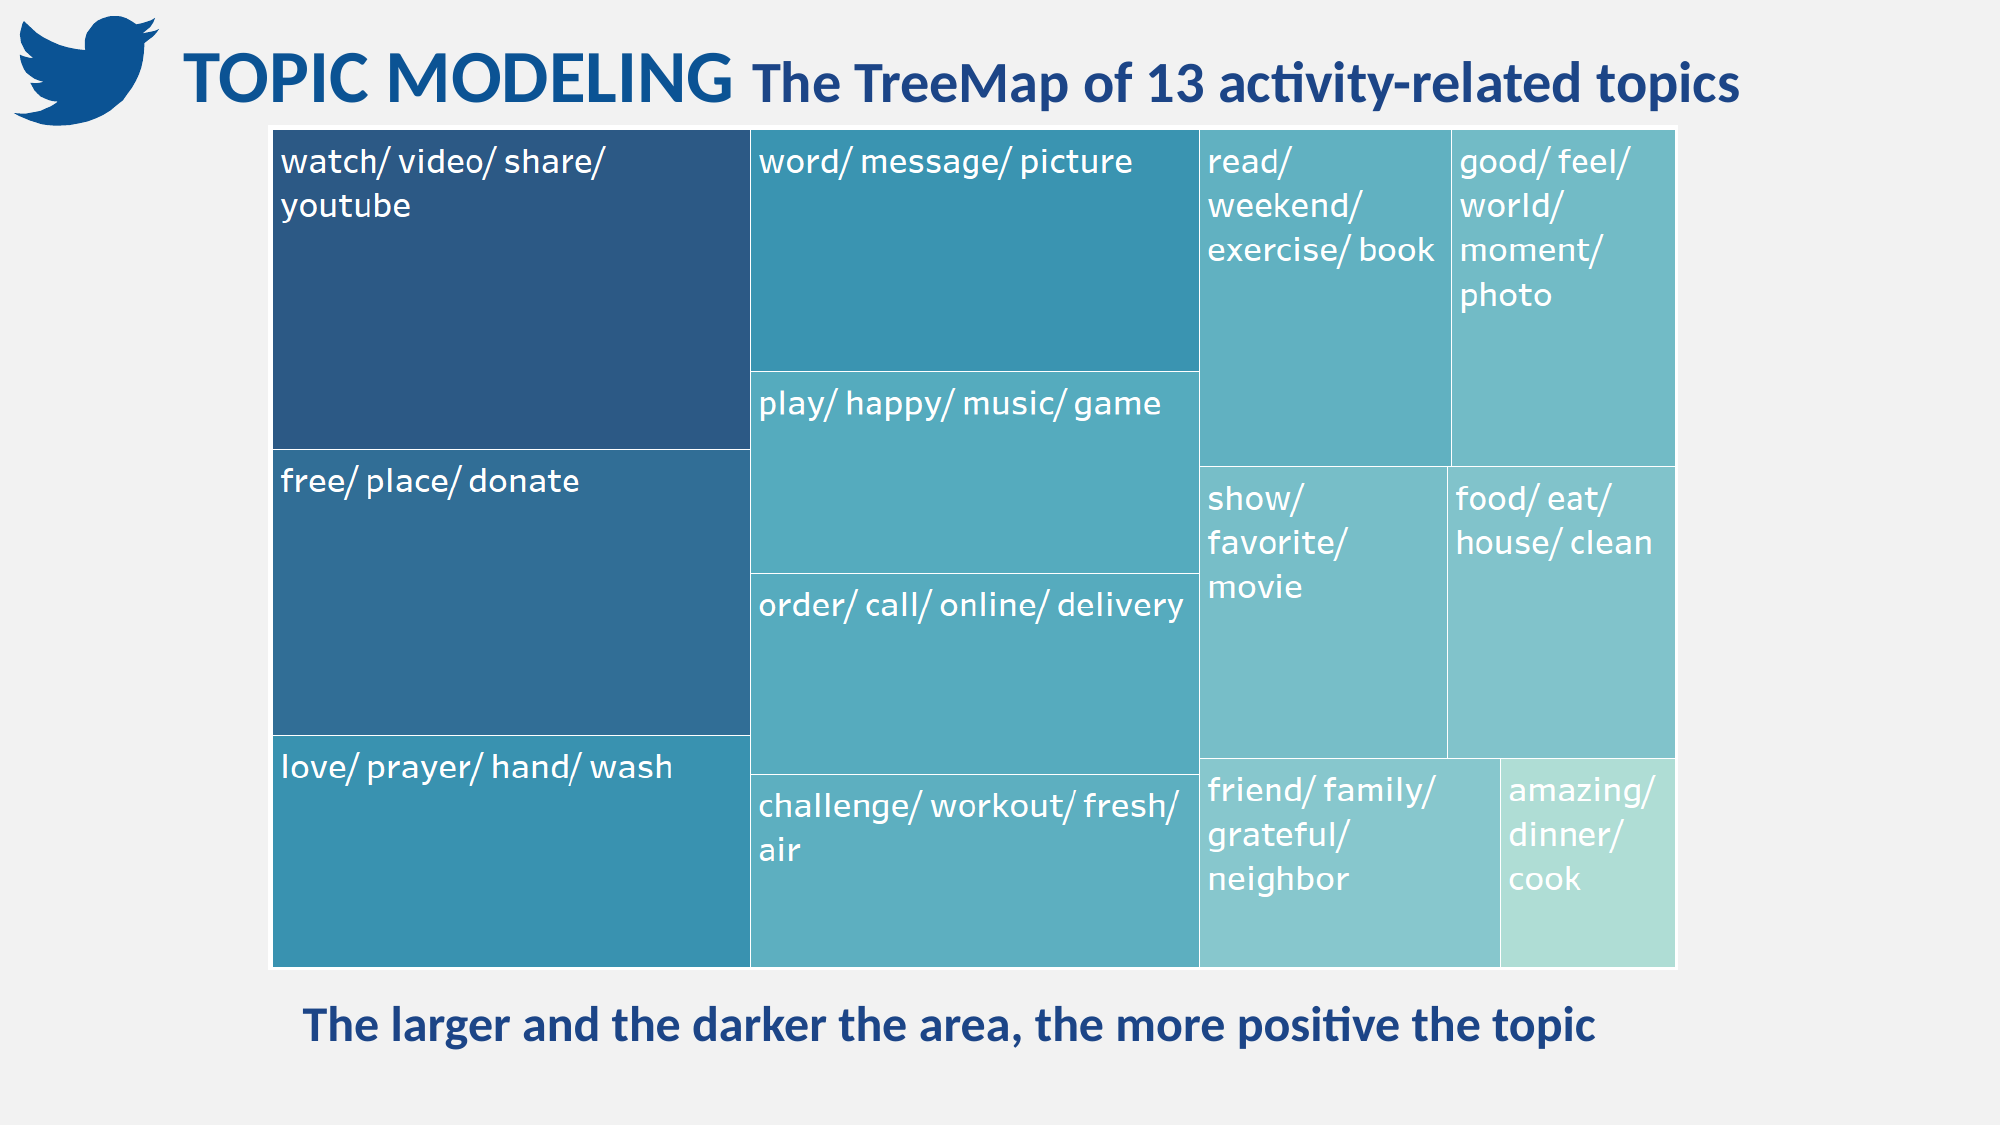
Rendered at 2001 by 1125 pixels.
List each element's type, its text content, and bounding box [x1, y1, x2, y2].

text_box [13, 16, 160, 126]
picture [268, 125, 1679, 971]
text_box TOPIC MODELING The TreeMap of 13 activity-related topics [168, 12, 2000, 95]
text_box The larger and the darker the area, the more positive the topic [287, 978, 1612, 1059]
